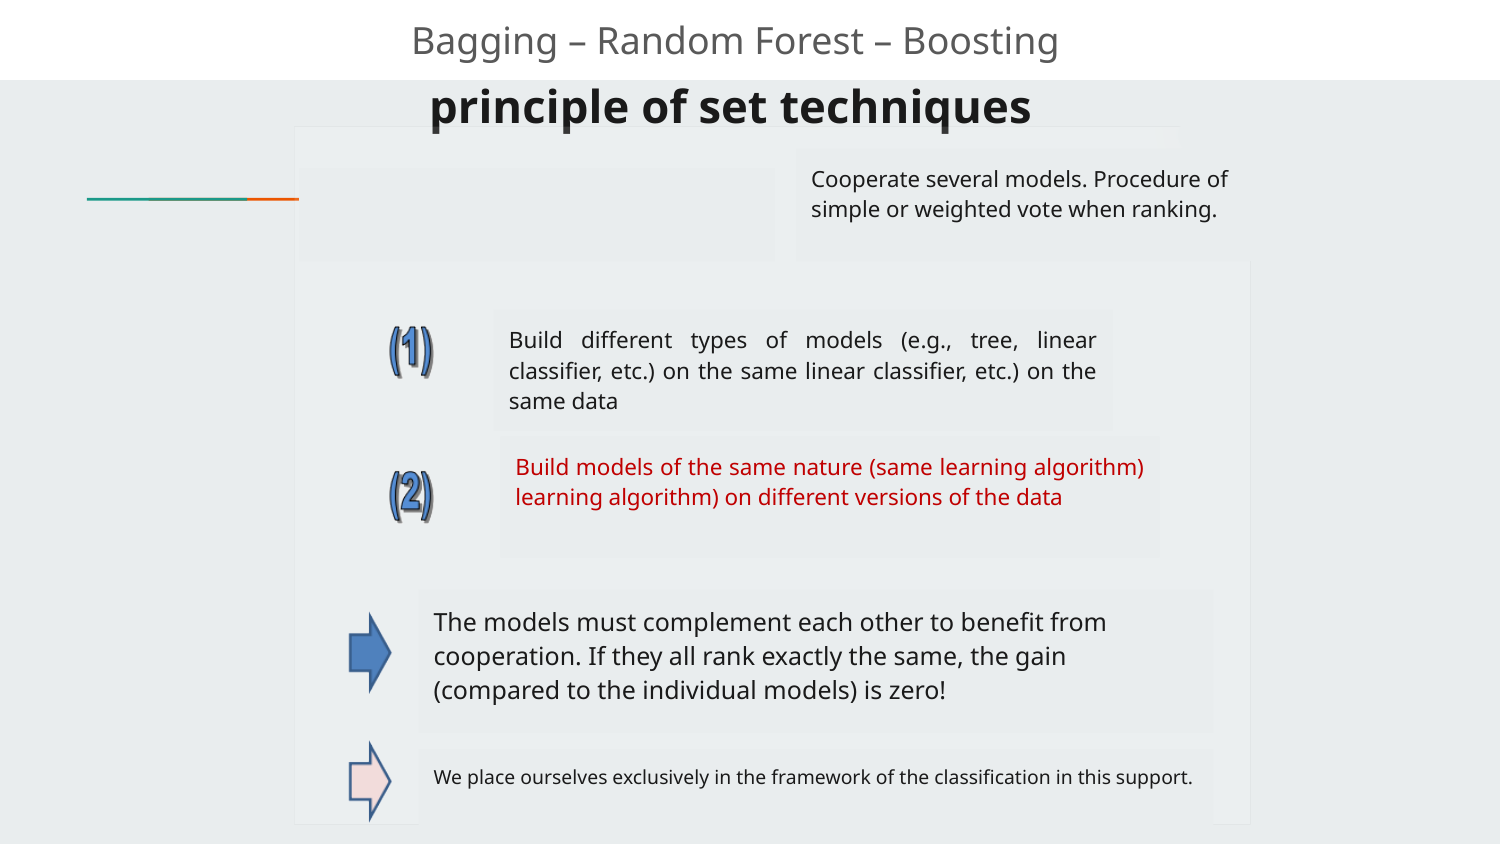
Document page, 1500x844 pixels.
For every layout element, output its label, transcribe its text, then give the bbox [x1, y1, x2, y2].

subtitle Bagging – Random Forest – Boosting [367, 0, 1114, 96]
picture [275, 97, 1271, 844]
